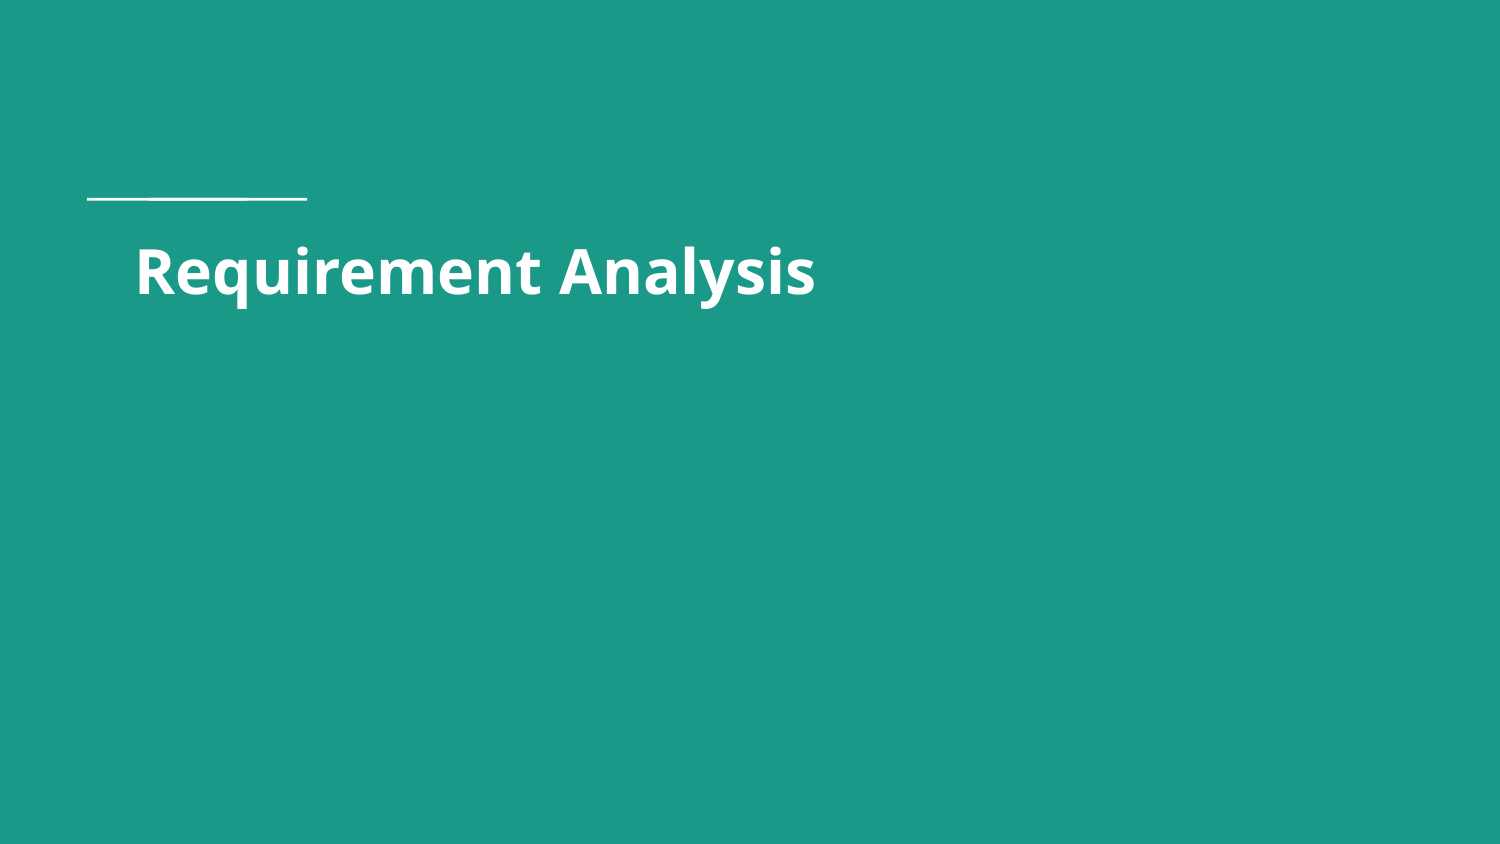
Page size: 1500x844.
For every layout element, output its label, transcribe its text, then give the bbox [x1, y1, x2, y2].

title Requirement Analysis [119, 216, 1381, 466]
